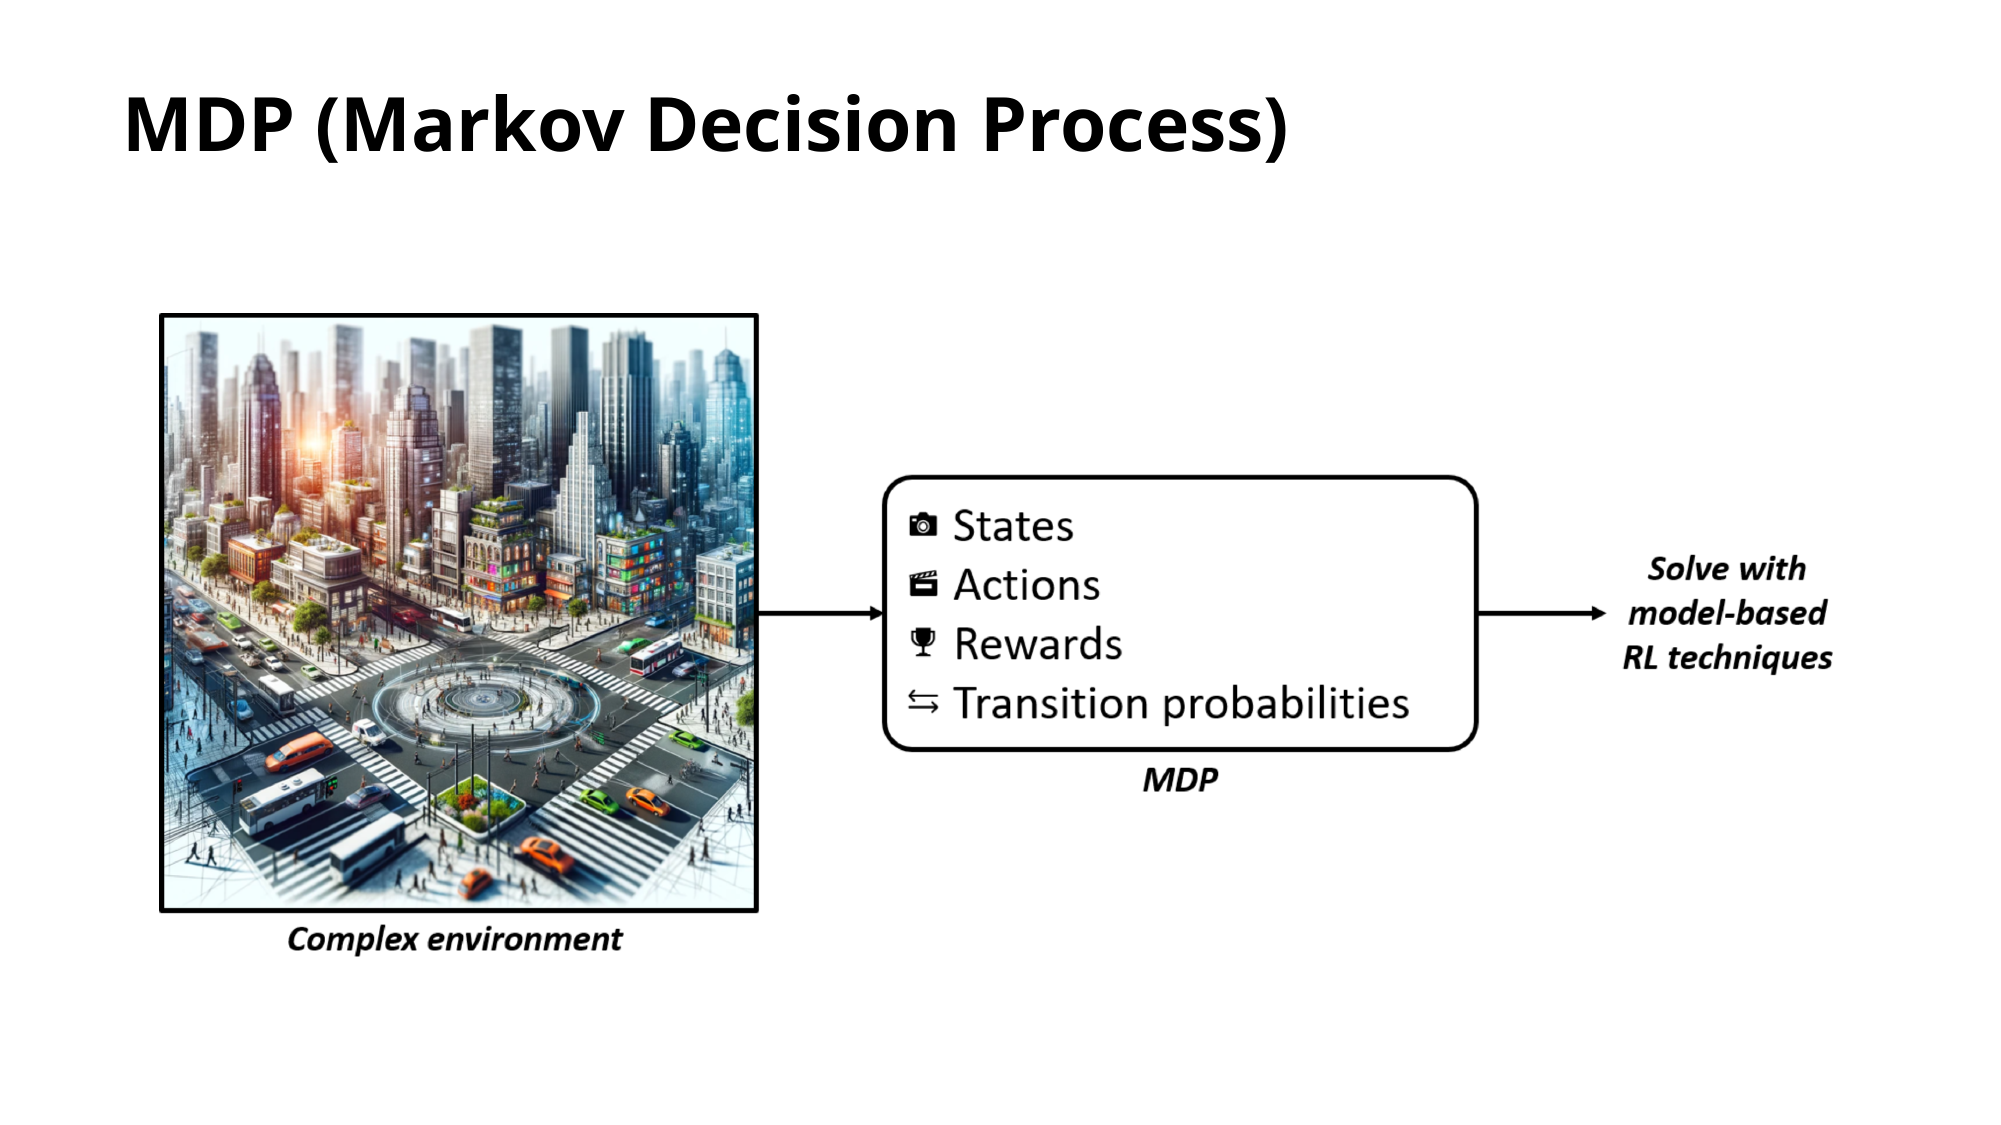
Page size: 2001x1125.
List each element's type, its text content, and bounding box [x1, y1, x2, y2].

picture [148, 297, 1852, 961]
text_box MDP (Markov Decision Process) [107, 68, 1305, 174]
